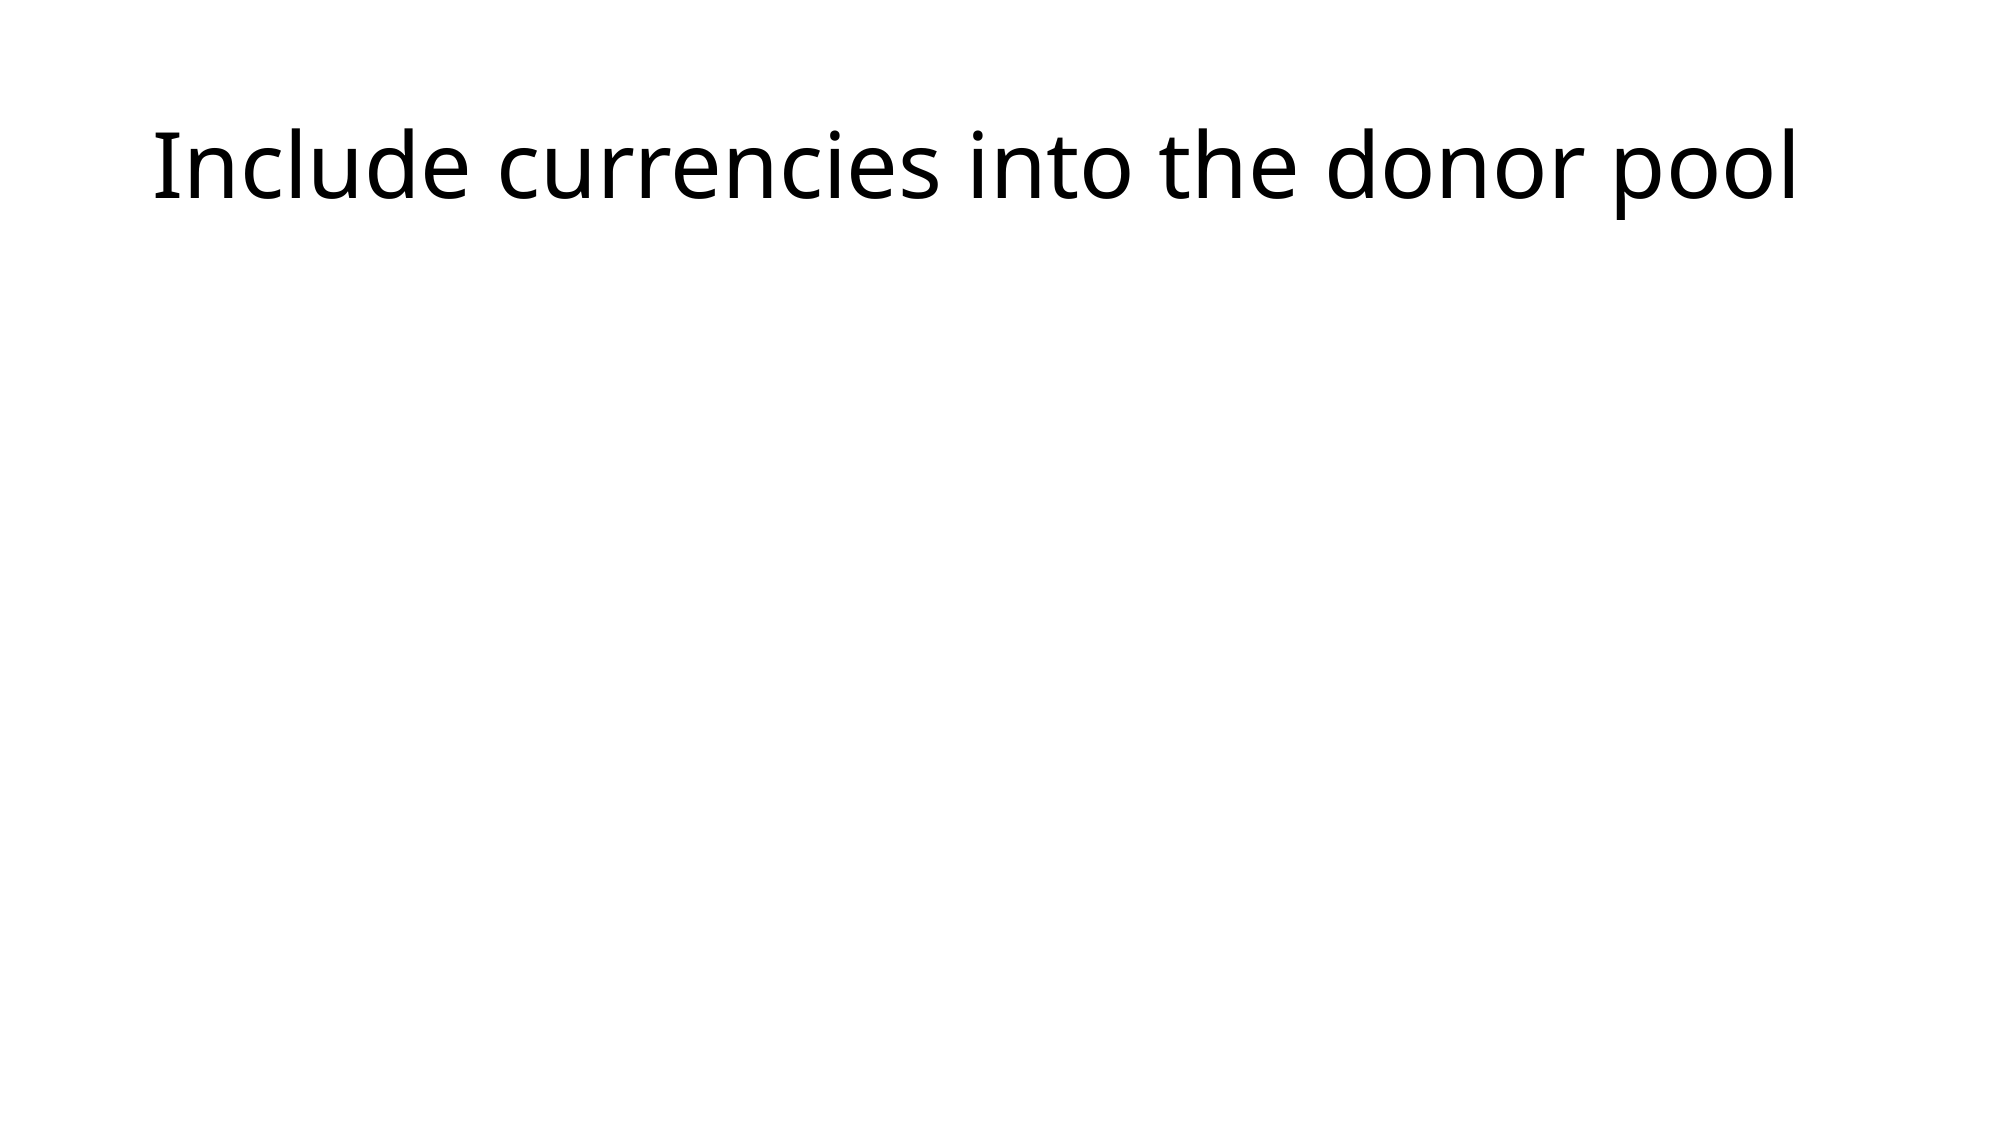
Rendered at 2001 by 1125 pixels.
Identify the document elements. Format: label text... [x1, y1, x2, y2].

title Include currencies into the donor pool [137, 59, 1863, 278]
